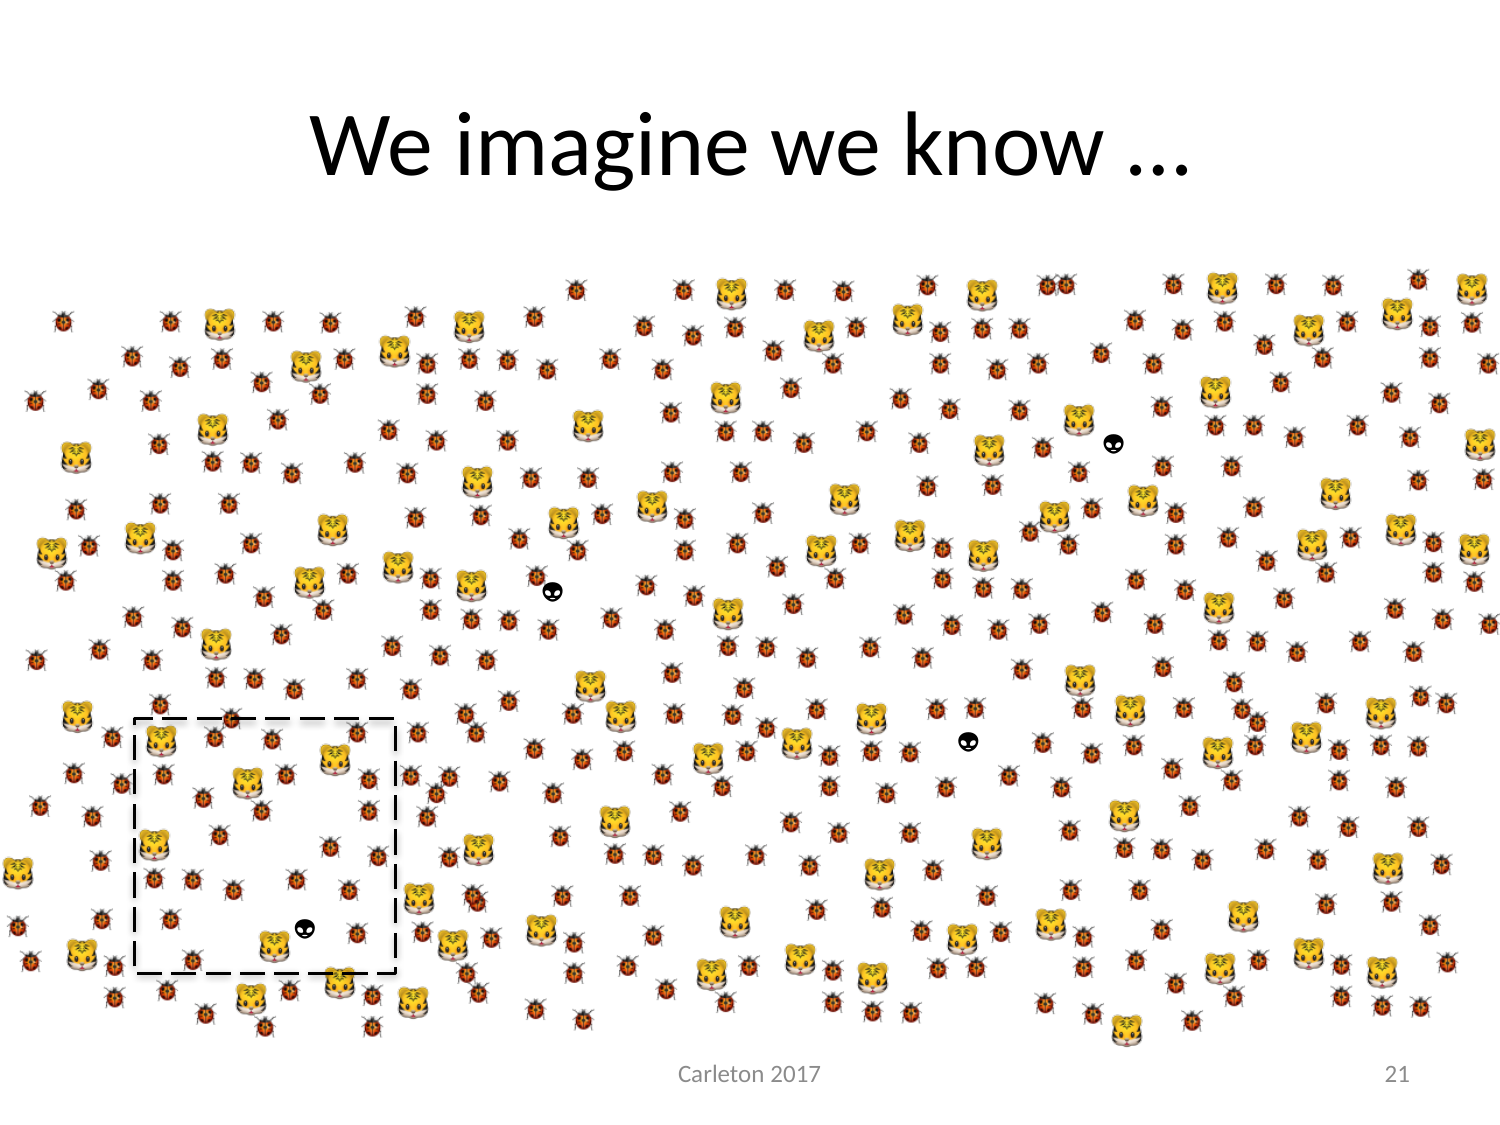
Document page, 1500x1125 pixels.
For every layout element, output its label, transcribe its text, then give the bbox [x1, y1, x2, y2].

title We imagine we know … [75, 45, 1425, 233]
slide_number 21 [1074, 1068, 1425, 1103]
footer Carleton 2017 [512, 1068, 988, 1103]
picture [0, 265, 1500, 1059]
